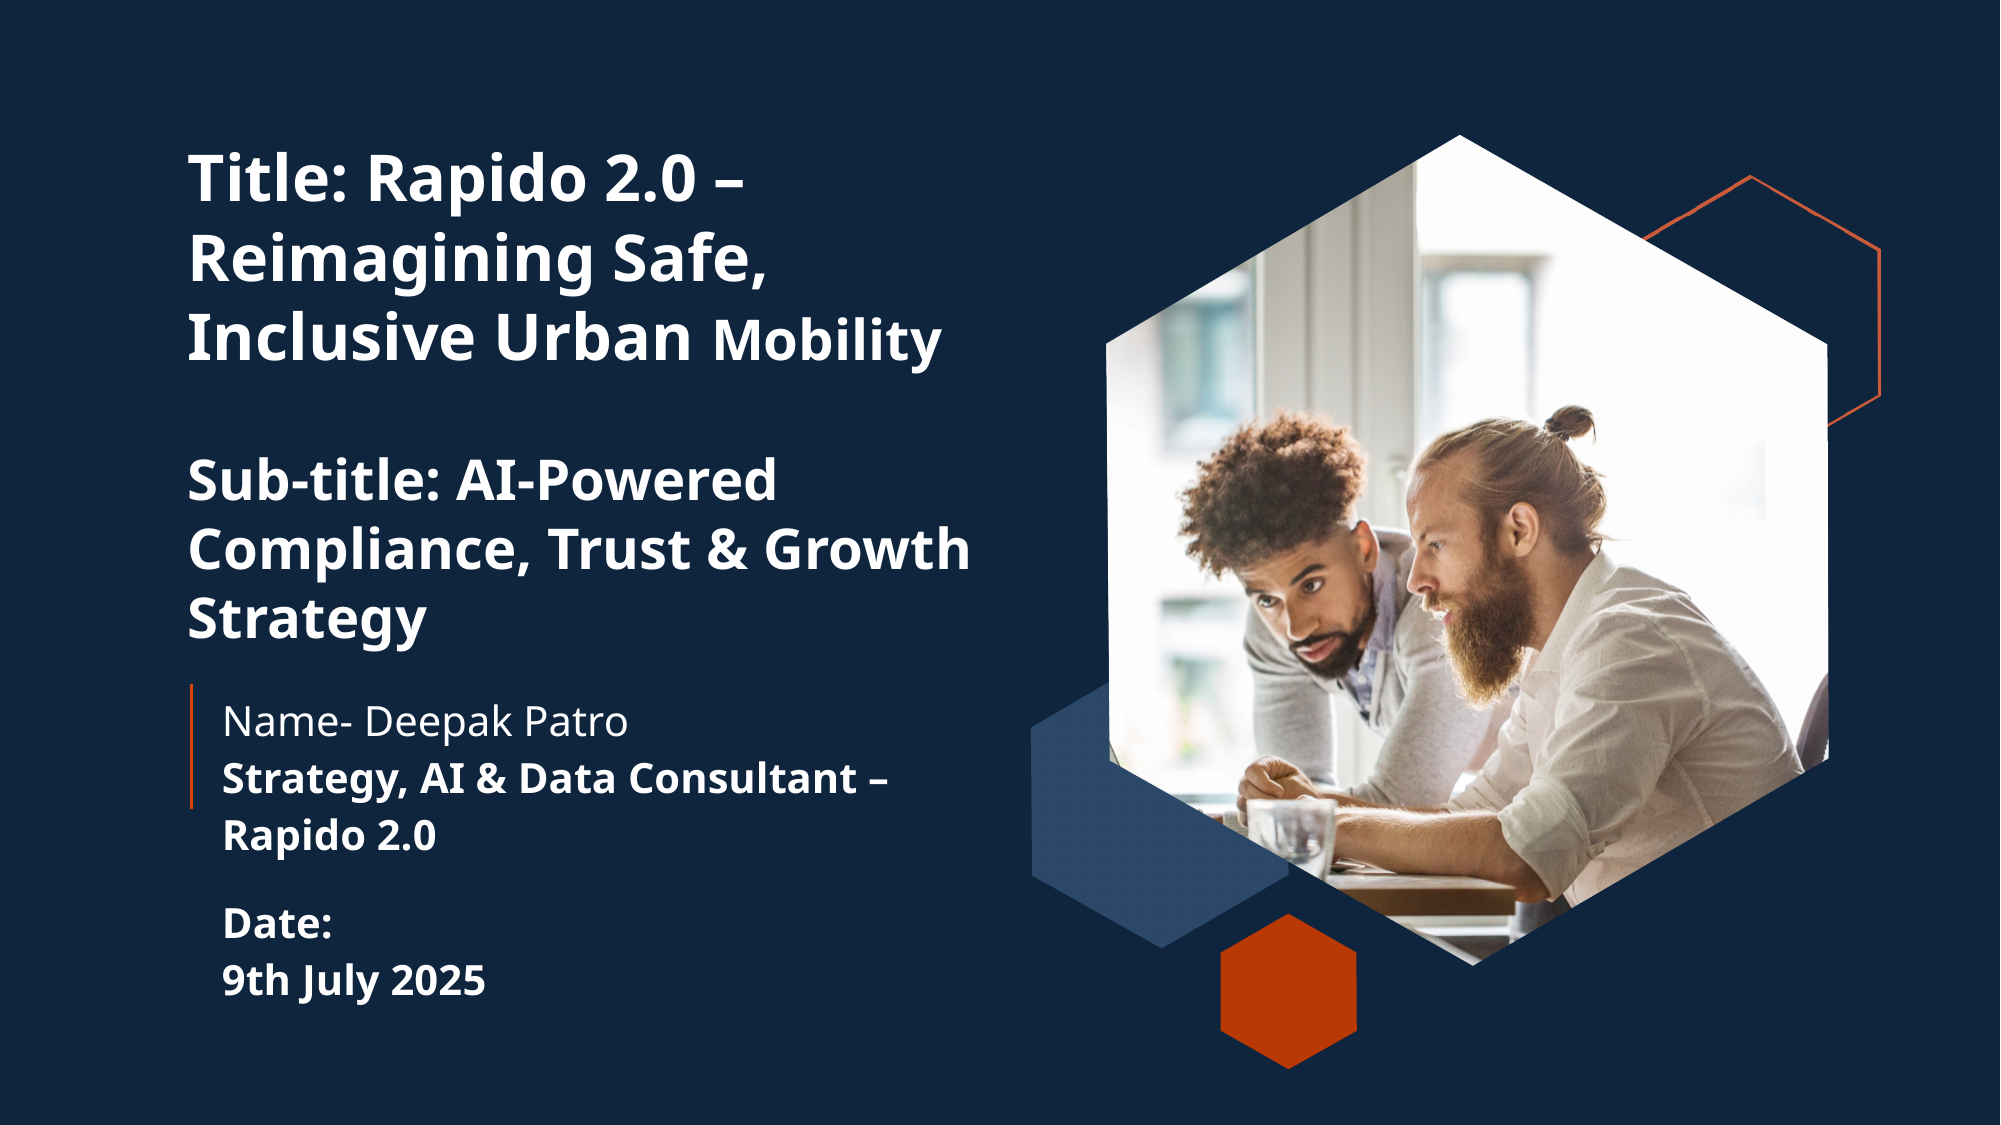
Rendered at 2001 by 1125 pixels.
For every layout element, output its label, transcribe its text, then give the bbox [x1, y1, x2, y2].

picture [1030, 134, 1882, 966]
list Name- Deepak Patro Strategy, AI & Data Consultant – Rapido 2.0 Date: 9th July 2025 [206, 684, 1013, 1069]
title Title: Rapido 2.0 – Reimagining Safe, Inclusive Urban Mobility Sub-title: AI-Powered Compliance, Trust & Growth Strategy [187, 120, 1013, 660]
